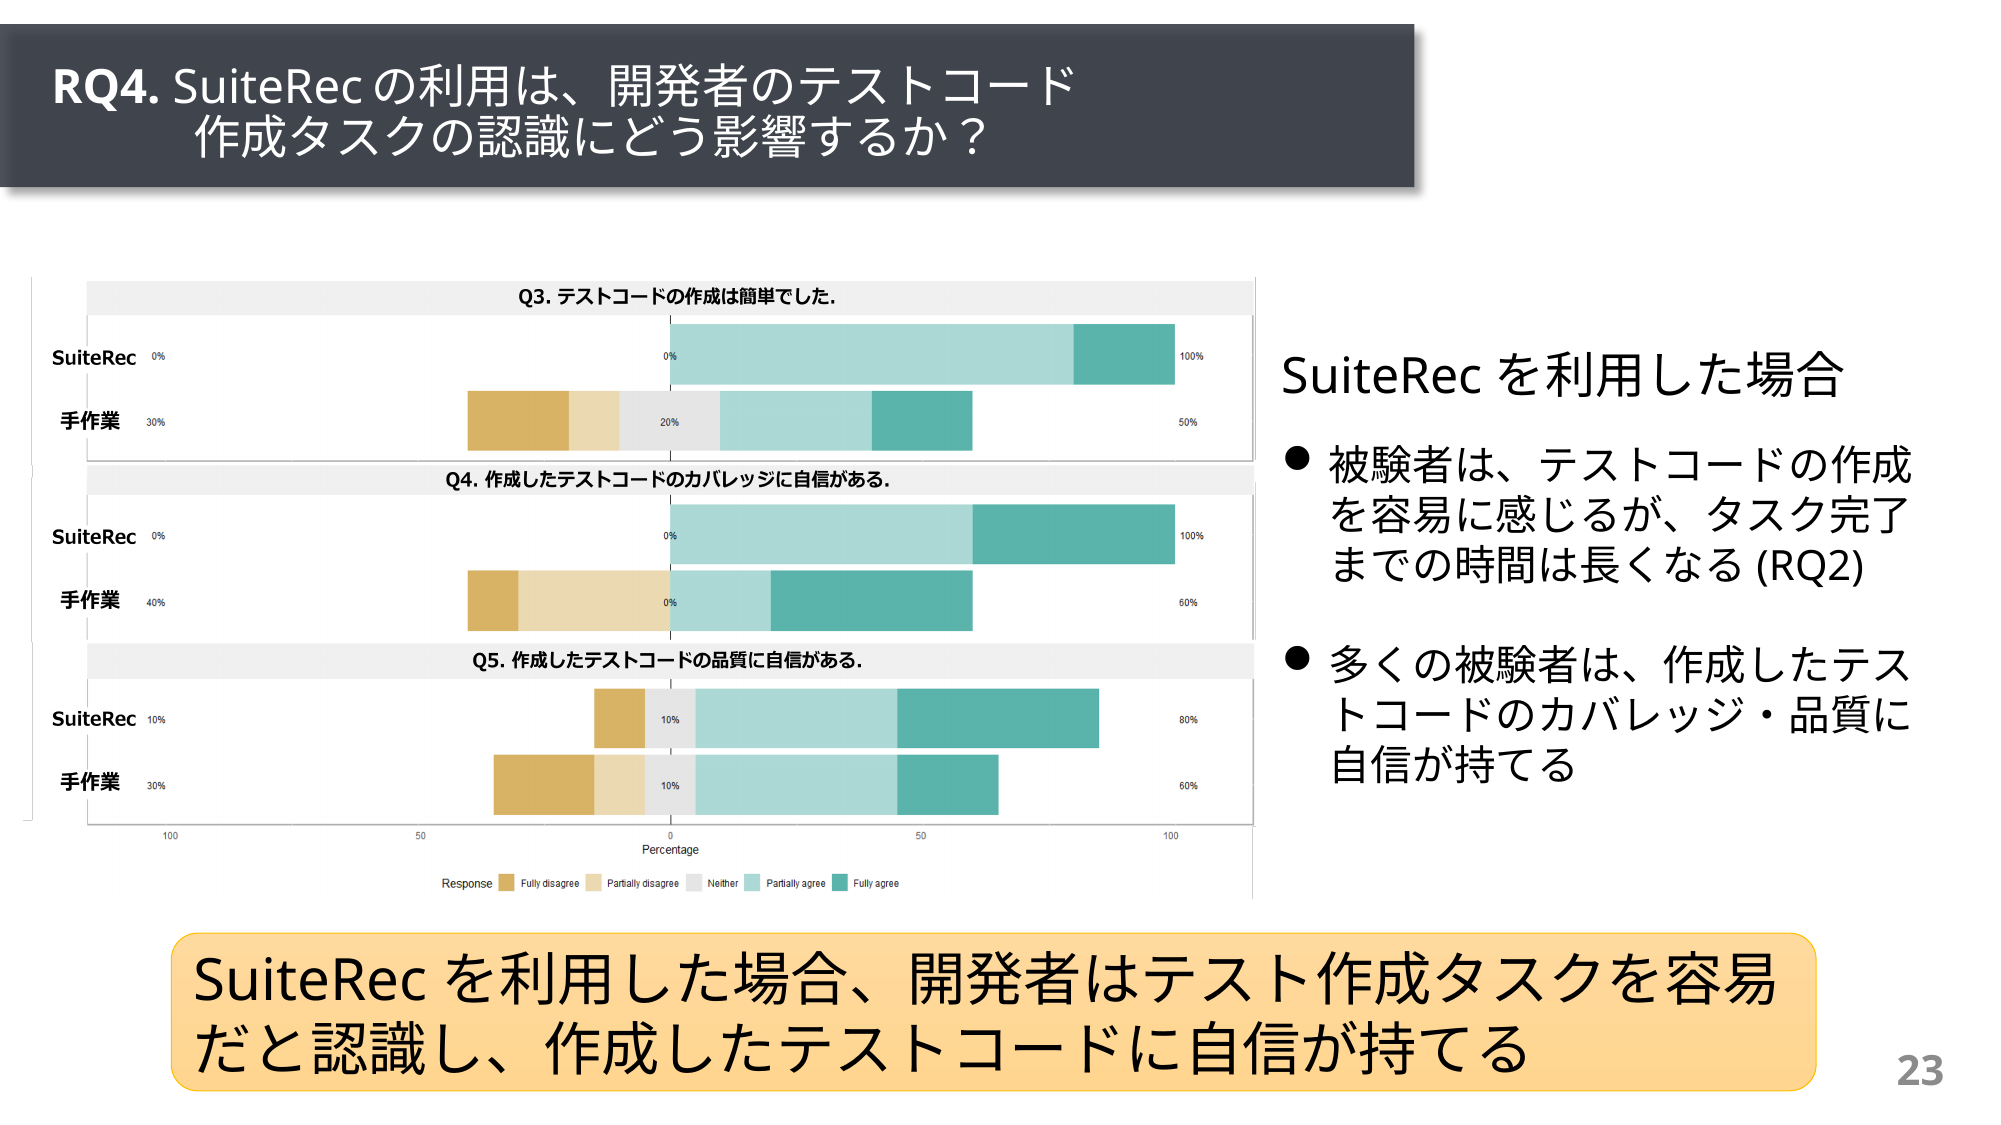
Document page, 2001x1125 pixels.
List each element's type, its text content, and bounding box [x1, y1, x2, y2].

title RQ4. SuiteRecの利用は、開発者のテストコード 作成タスクの認識にどう影響するか？ [36, 54, 1425, 174]
text_box SuiteRecを利用した場合 被験者は、テストコードの作成を容易に感じるが、タスク完了までの時間は長くなる(RQ2) 多くの被験者は、作成したテストコードのカバレッジ・品質に自信が持てる [1267, 336, 1936, 796]
text_box SuiteRecを利用した場合、開発者はテスト作成タスクを容易だと認識し、作成したテストコードに自信が持てる [170, 932, 1817, 1092]
picture [23, 277, 1256, 900]
